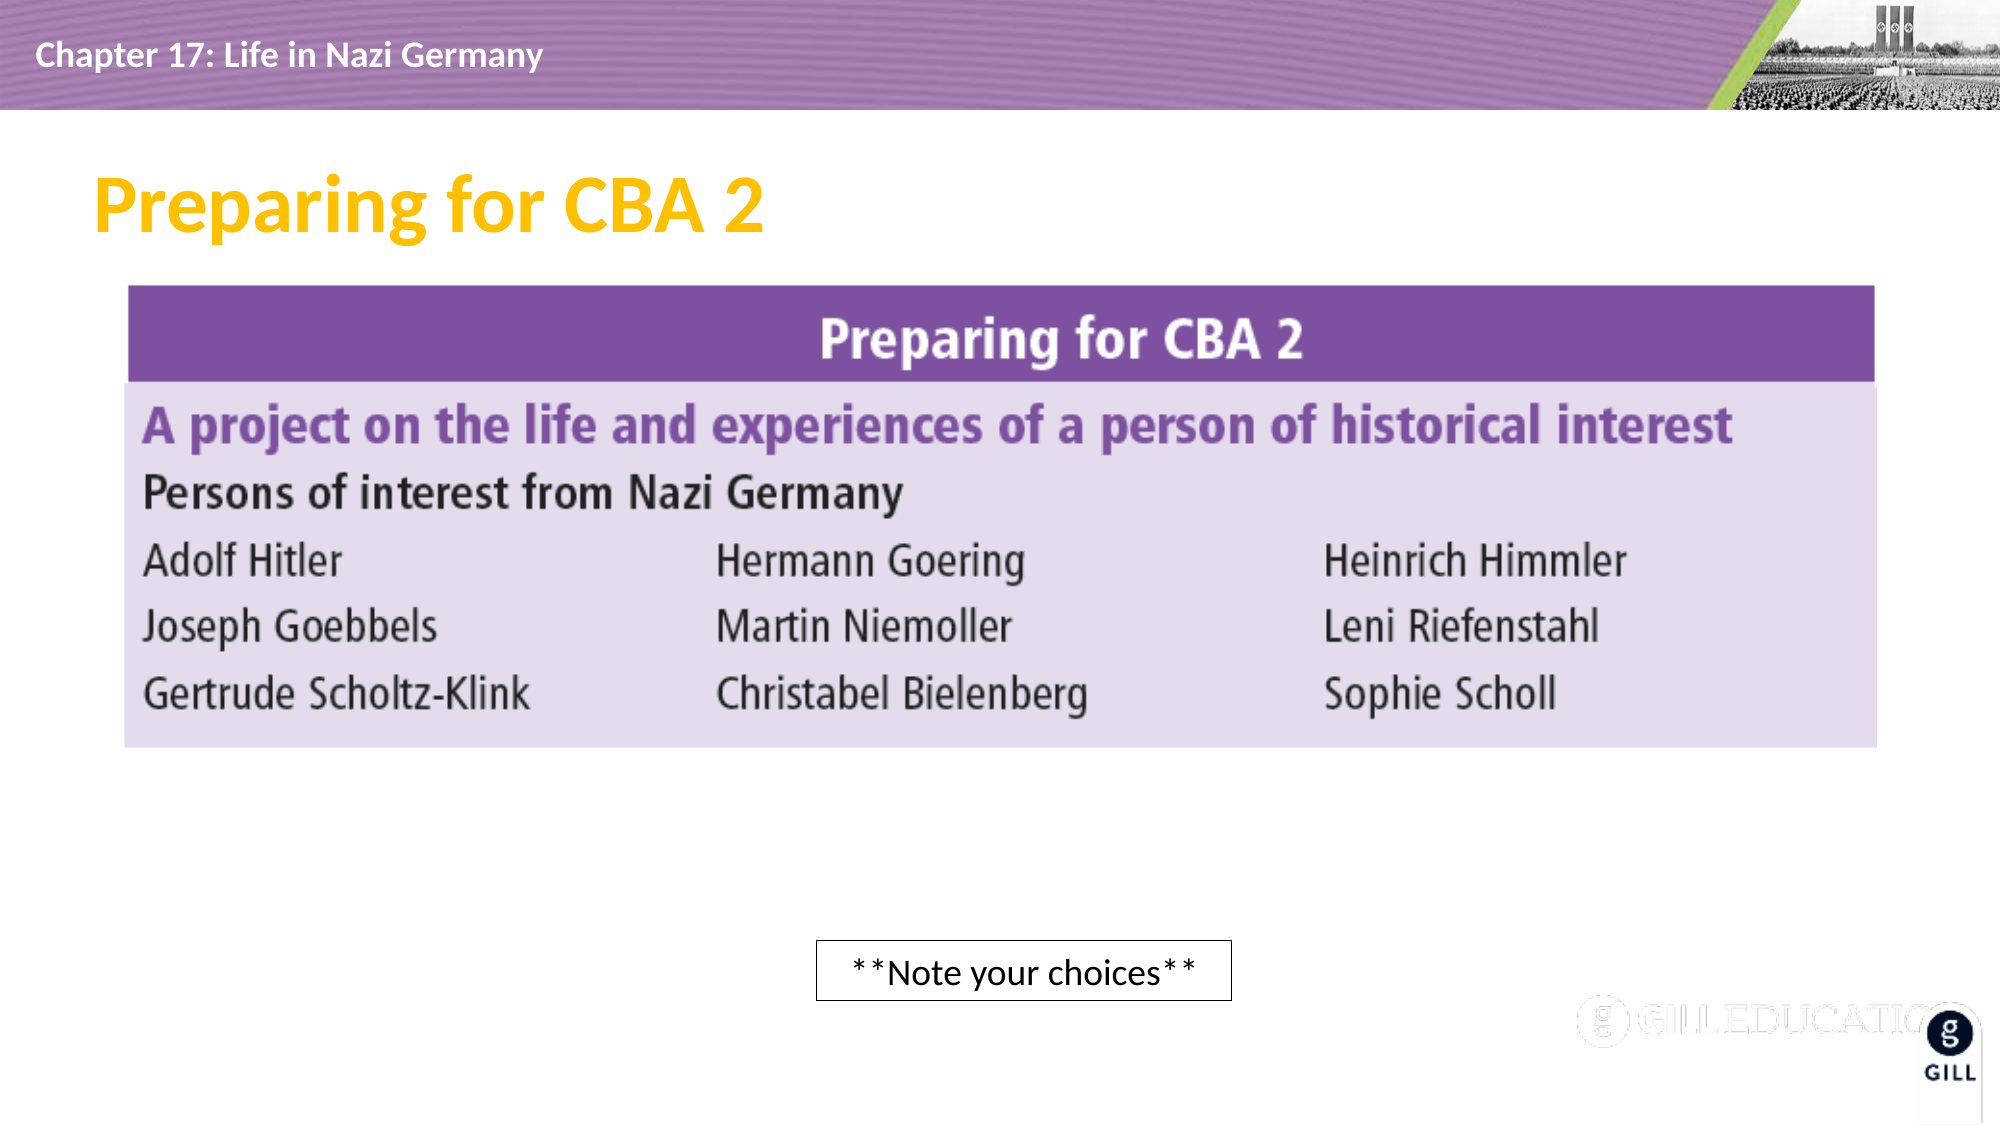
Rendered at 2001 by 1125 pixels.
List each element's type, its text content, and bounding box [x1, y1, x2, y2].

text_box [48, 246, 2000, 343]
text_box **Note your choices** [816, 940, 1232, 1001]
title Preparing for CBA 2 [78, 184, 2000, 227]
picture [123, 282, 2001, 1125]
picture [0, 0, 2000, 110]
